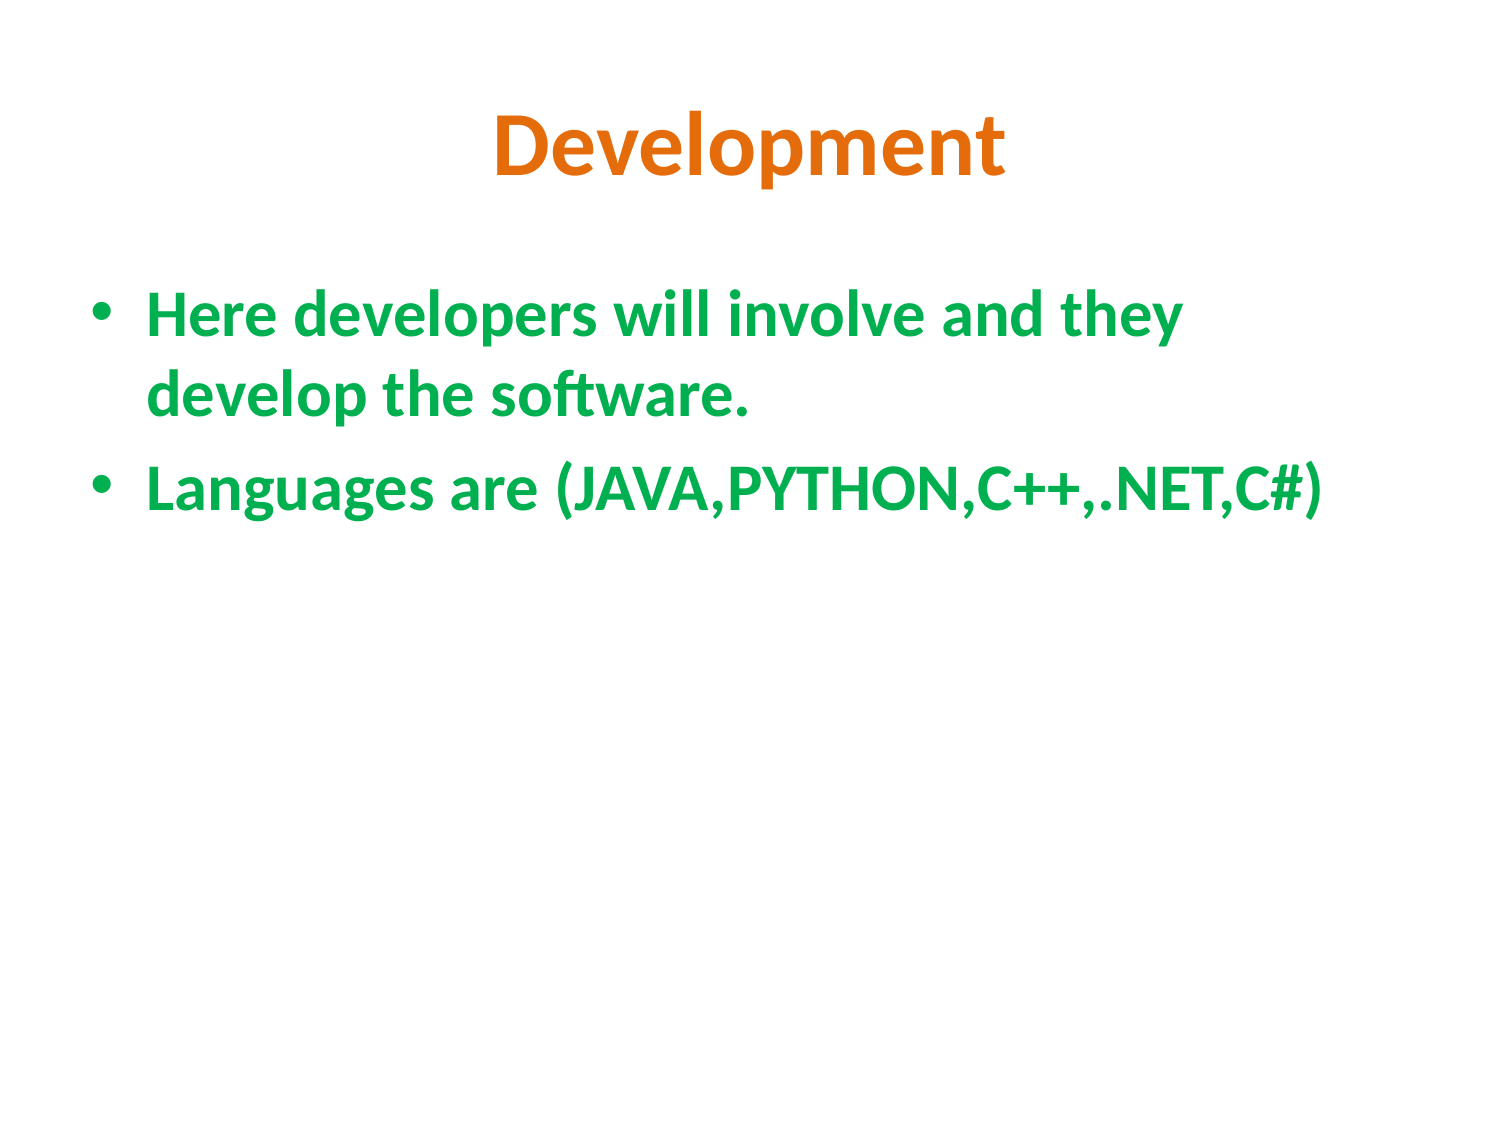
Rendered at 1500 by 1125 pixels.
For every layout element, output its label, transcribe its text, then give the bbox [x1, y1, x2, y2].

list Here developers will involve and they develop the software. Languages are (JAVA,PYTHON,C++,.NET,C#) [75, 262, 1425, 1005]
title Development [75, 45, 1425, 233]
